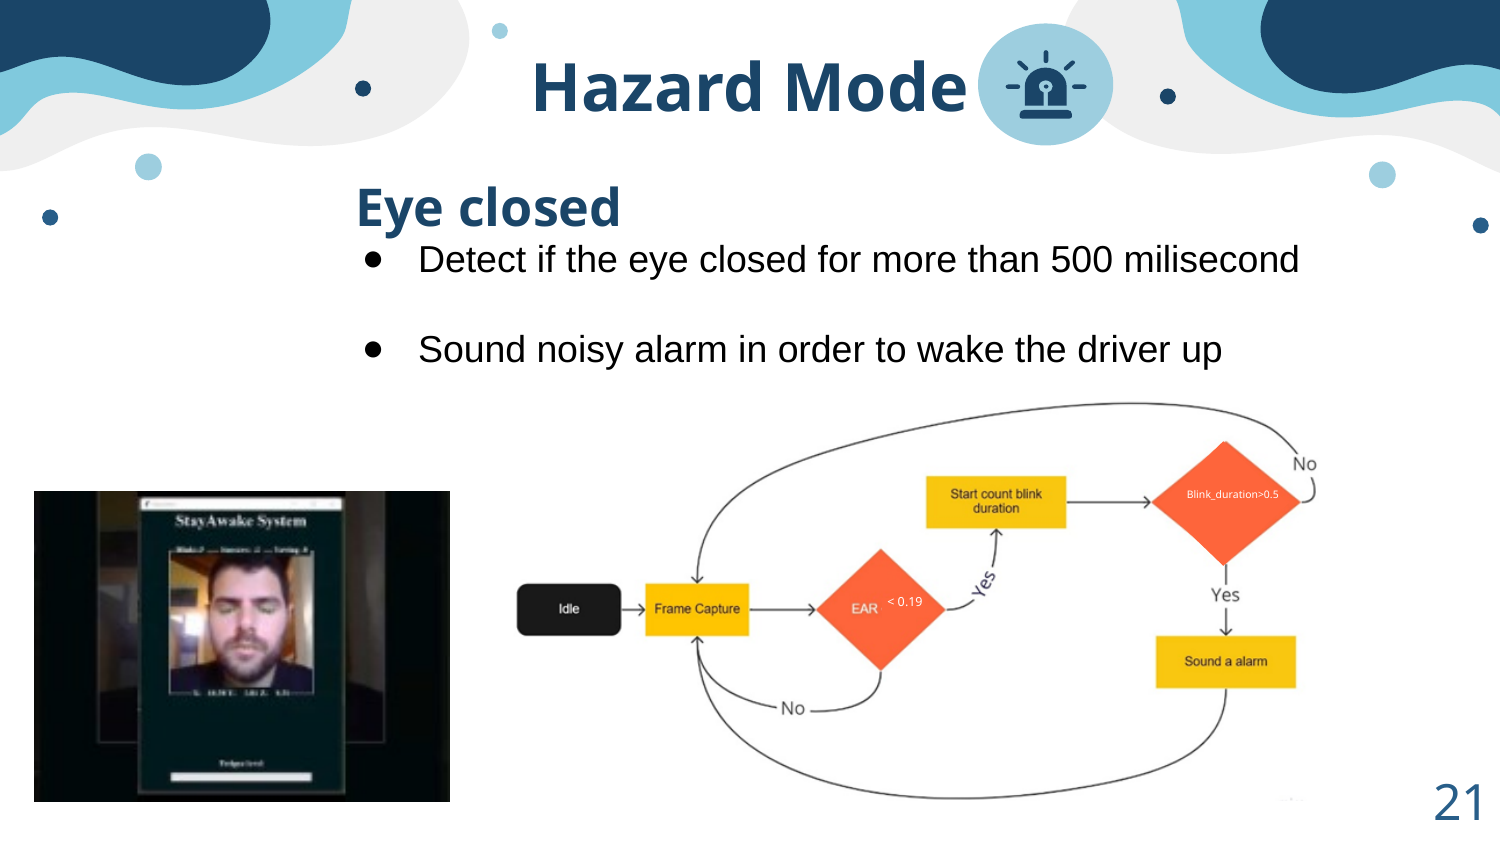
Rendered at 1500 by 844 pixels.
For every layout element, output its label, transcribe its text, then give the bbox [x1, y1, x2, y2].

text_box Hazard Mode [351, 17, 1149, 152]
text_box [1005, 49, 1087, 119]
text_box Eye closed [340, 128, 778, 227]
text_box Detect if the eye closed for more than 500 milisecond Sound noisy alarm in order to wake the driver up [328, 227, 1442, 378]
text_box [508, 388, 1340, 801]
text_box [978, 23, 1114, 146]
text_box 21 [1408, 763, 1500, 838]
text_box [33, 490, 451, 804]
